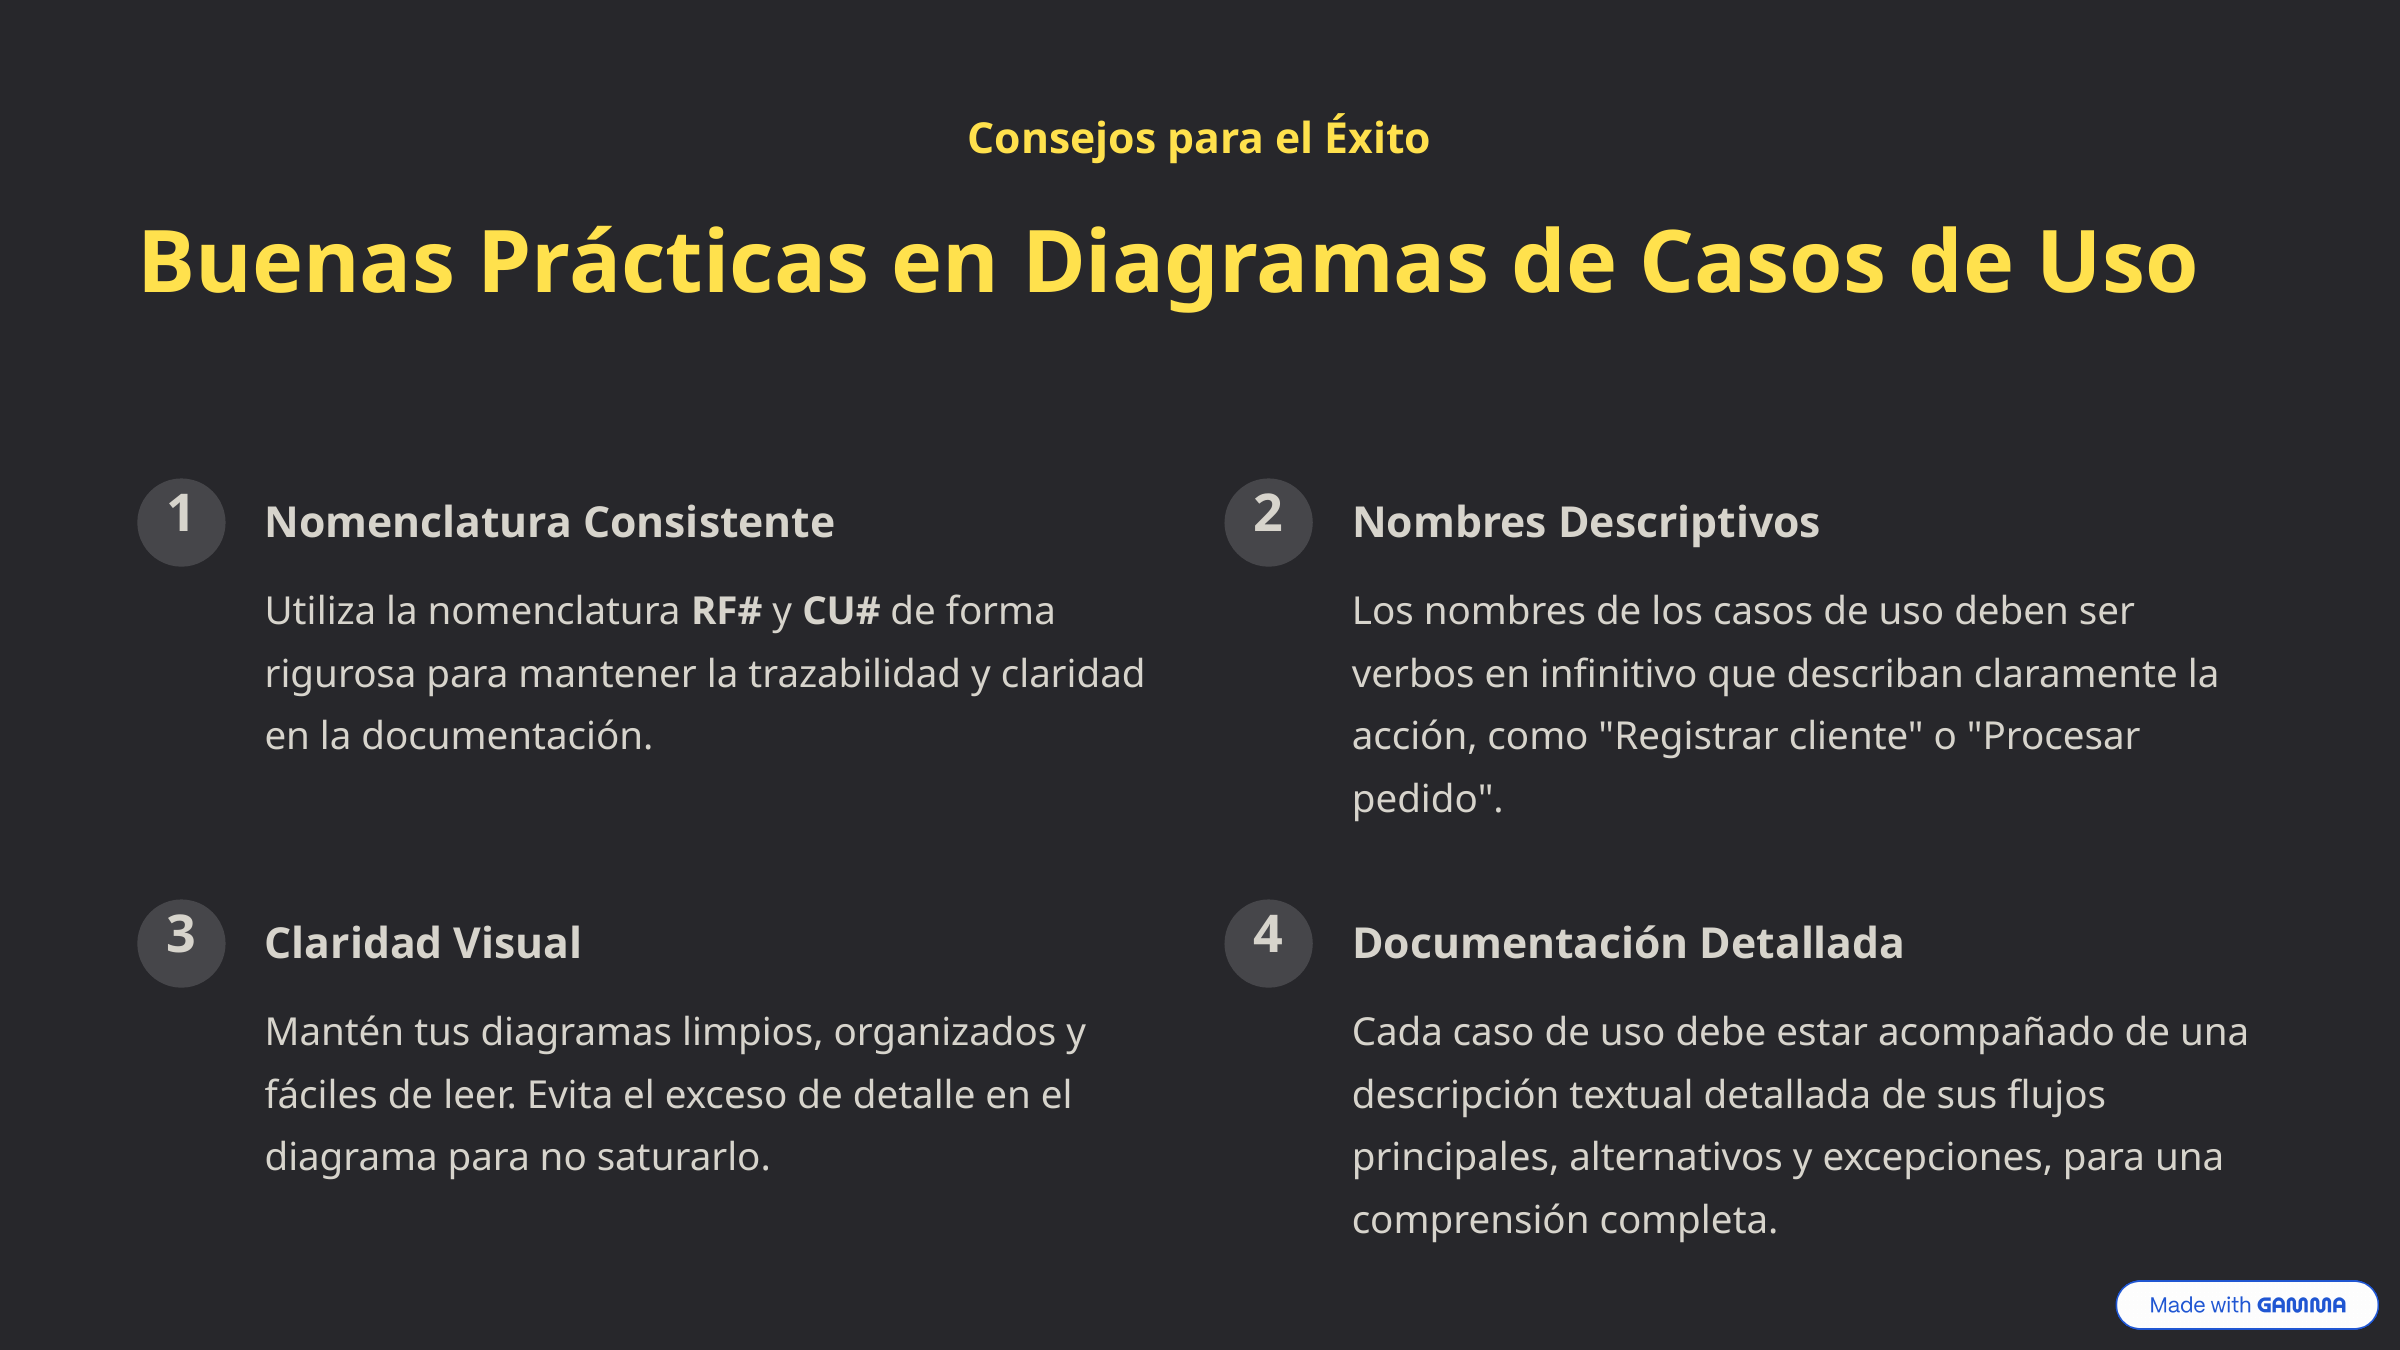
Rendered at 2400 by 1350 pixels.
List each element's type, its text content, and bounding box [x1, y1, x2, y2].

text_box Nombres Descriptivos [1352, 491, 1855, 547]
text_box Nomenclatura Consistente [264, 491, 875, 547]
text_box 1 [155, 489, 208, 556]
text_box [1224, 899, 1313, 988]
text_box 4 [1242, 910, 1295, 977]
text_box Utiliza la nomenclatura RF# y CU# de forma rigurosa para mantener la trazabilidad y claridad en la documentación. [264, 569, 1176, 759]
text_box [137, 899, 226, 988]
text_box Mantén tus diagramas limpios, organizados y fáciles de leer. Evita el exceso de detalle en el diagrama para no saturarlo. [264, 990, 1176, 1180]
text_box Documentación Detallada [1352, 912, 1950, 968]
text_box 3 [155, 910, 208, 977]
text_box Claridad Visual [264, 912, 701, 968]
text_box [137, 478, 226, 567]
picture [2106, 1271, 2389, 1339]
text_box Cada caso de uso debe estar acompañado de una descripción textual detallada de sus flujos principales, alternativos y excepciones, para una comprensión completa. [1351, 990, 2263, 1242]
text_box Consejos para el Éxito [946, 107, 1453, 163]
text_box 2 [1242, 489, 1295, 556]
text_box Buenas Prácticas en Diagramas de Casos de Uso [137, 201, 2263, 420]
text_box Los nombres de los casos de uso deben ser verbos en infinitivo que describan claramente la acción, como "Registrar cliente" o "Procesar pedido". [1351, 569, 2263, 821]
text_box [1224, 478, 1313, 567]
